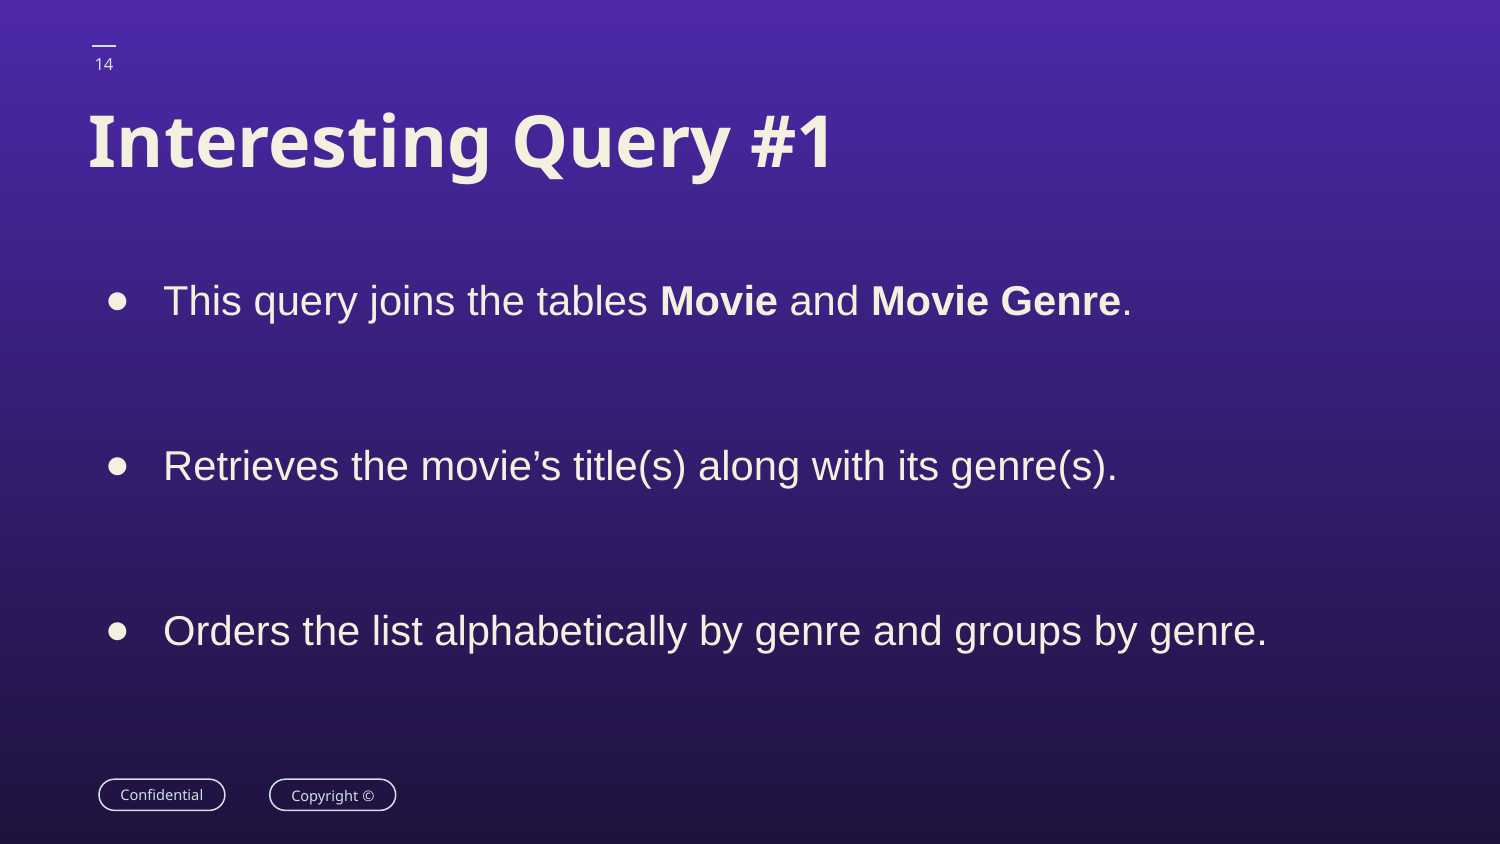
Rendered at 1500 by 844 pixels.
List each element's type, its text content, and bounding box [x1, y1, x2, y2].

slide_number ‹#› [69, 33, 140, 98]
list This query joins the tables Movie and Movie Genre. Retrieves the movie’s title(s) along with its genre(s). Orders the list alphabetically by genre and groups by genre. [73, 251, 1427, 720]
title Interesting Query #1 [73, 97, 1087, 251]
